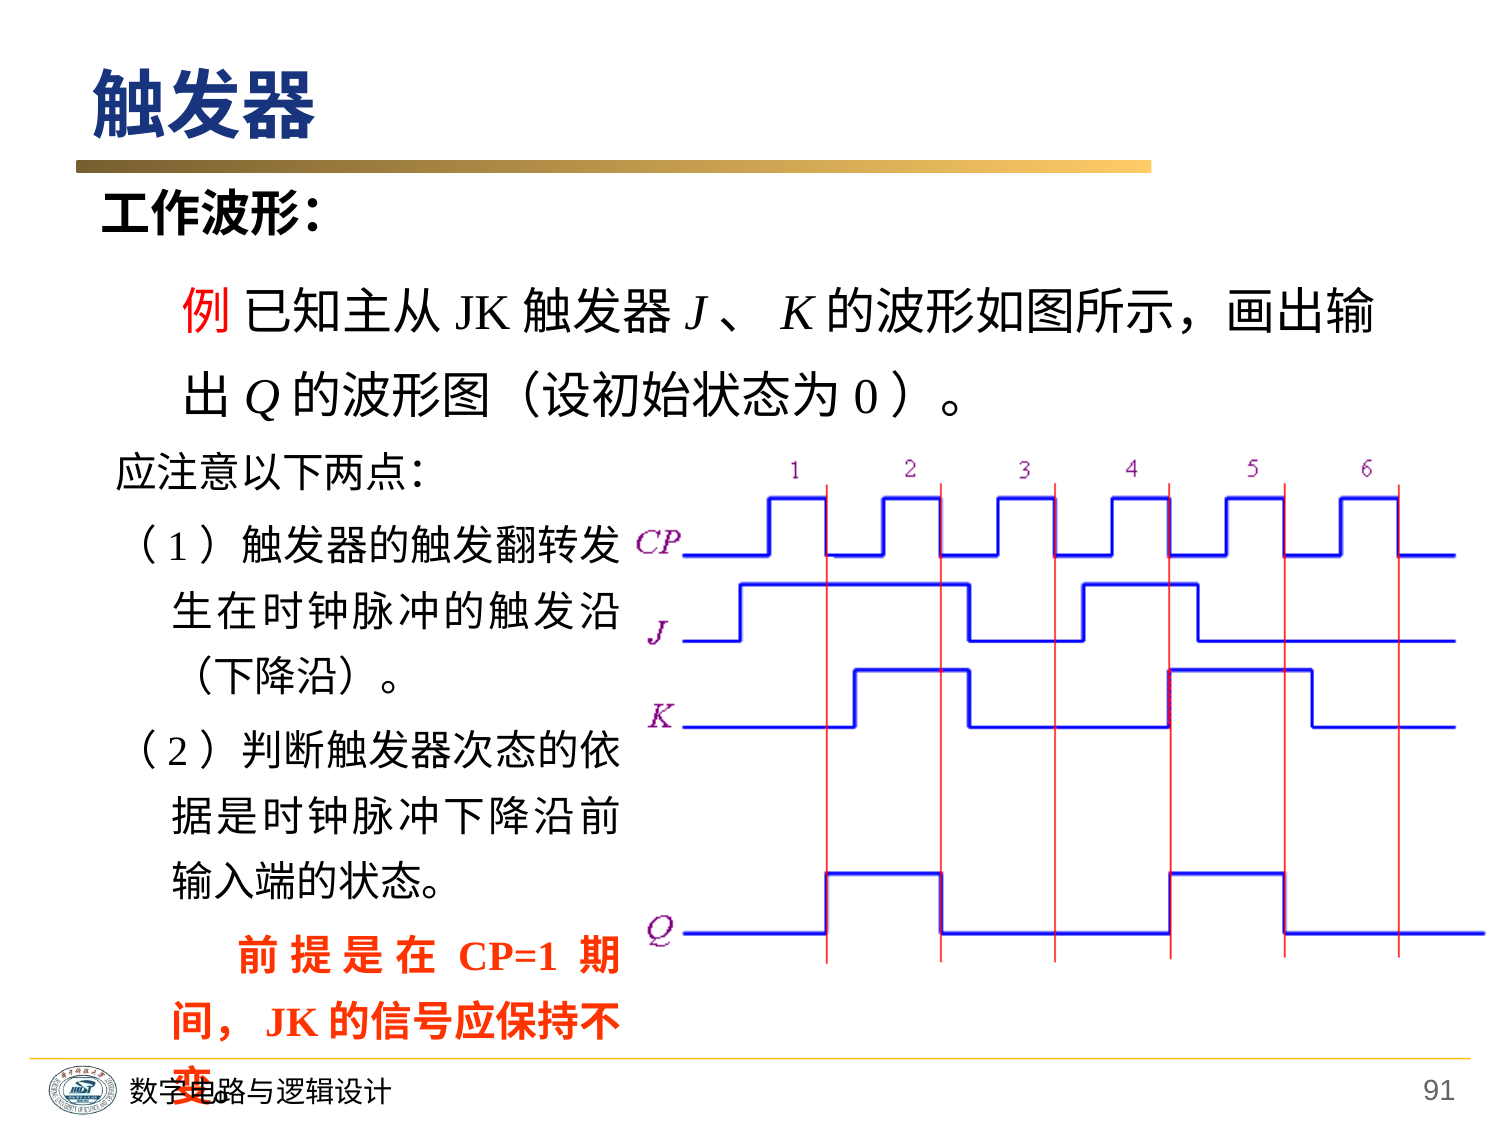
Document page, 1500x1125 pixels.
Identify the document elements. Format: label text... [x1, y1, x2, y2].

title 工作波形： [85, 161, 470, 249]
text_box 触发器 [76, 45, 1424, 161]
text_box 例 已知主从JK触发器J、K的波形如图所示，画出输出Q的波形图（设初始状态为0）。 [166, 264, 1415, 415]
picture [619, 438, 1500, 997]
text_box 数字电路与逻辑设计 [114, 1065, 429, 1116]
text_box 应注意以下两点： （1）触发器的触发翻转发生在时钟脉冲的触发沿（下降沿）。 （2）判断触发器次态的依据是时钟脉冲下降沿前输入端的状态。 前提是在CP=1期间，JK的信号应保持不变。 [100, 422, 637, 1065]
text_box 91 [1120, 1063, 1471, 1125]
picture [46, 1063, 114, 1116]
